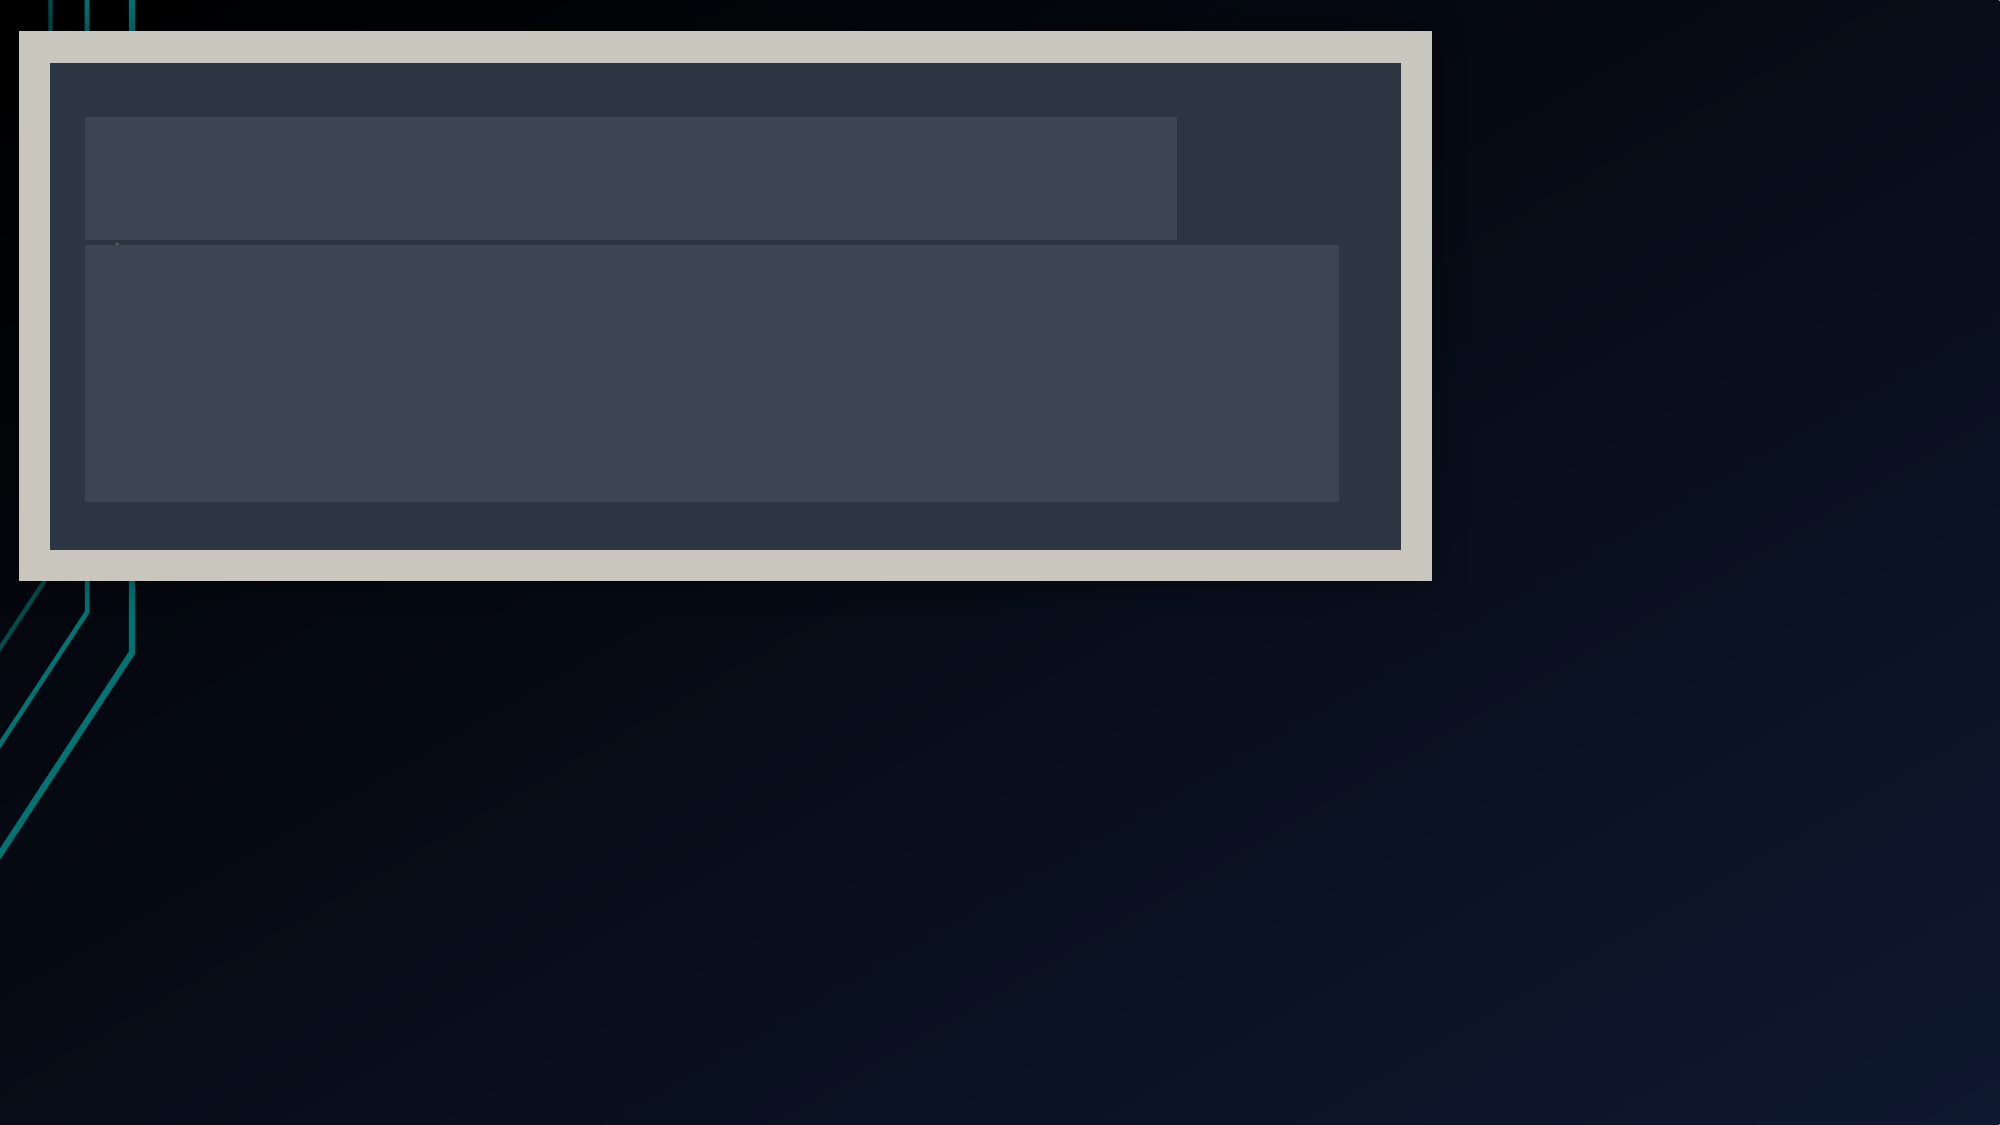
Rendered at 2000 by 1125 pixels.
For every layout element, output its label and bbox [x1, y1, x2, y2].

picture [49, 62, 1401, 551]
